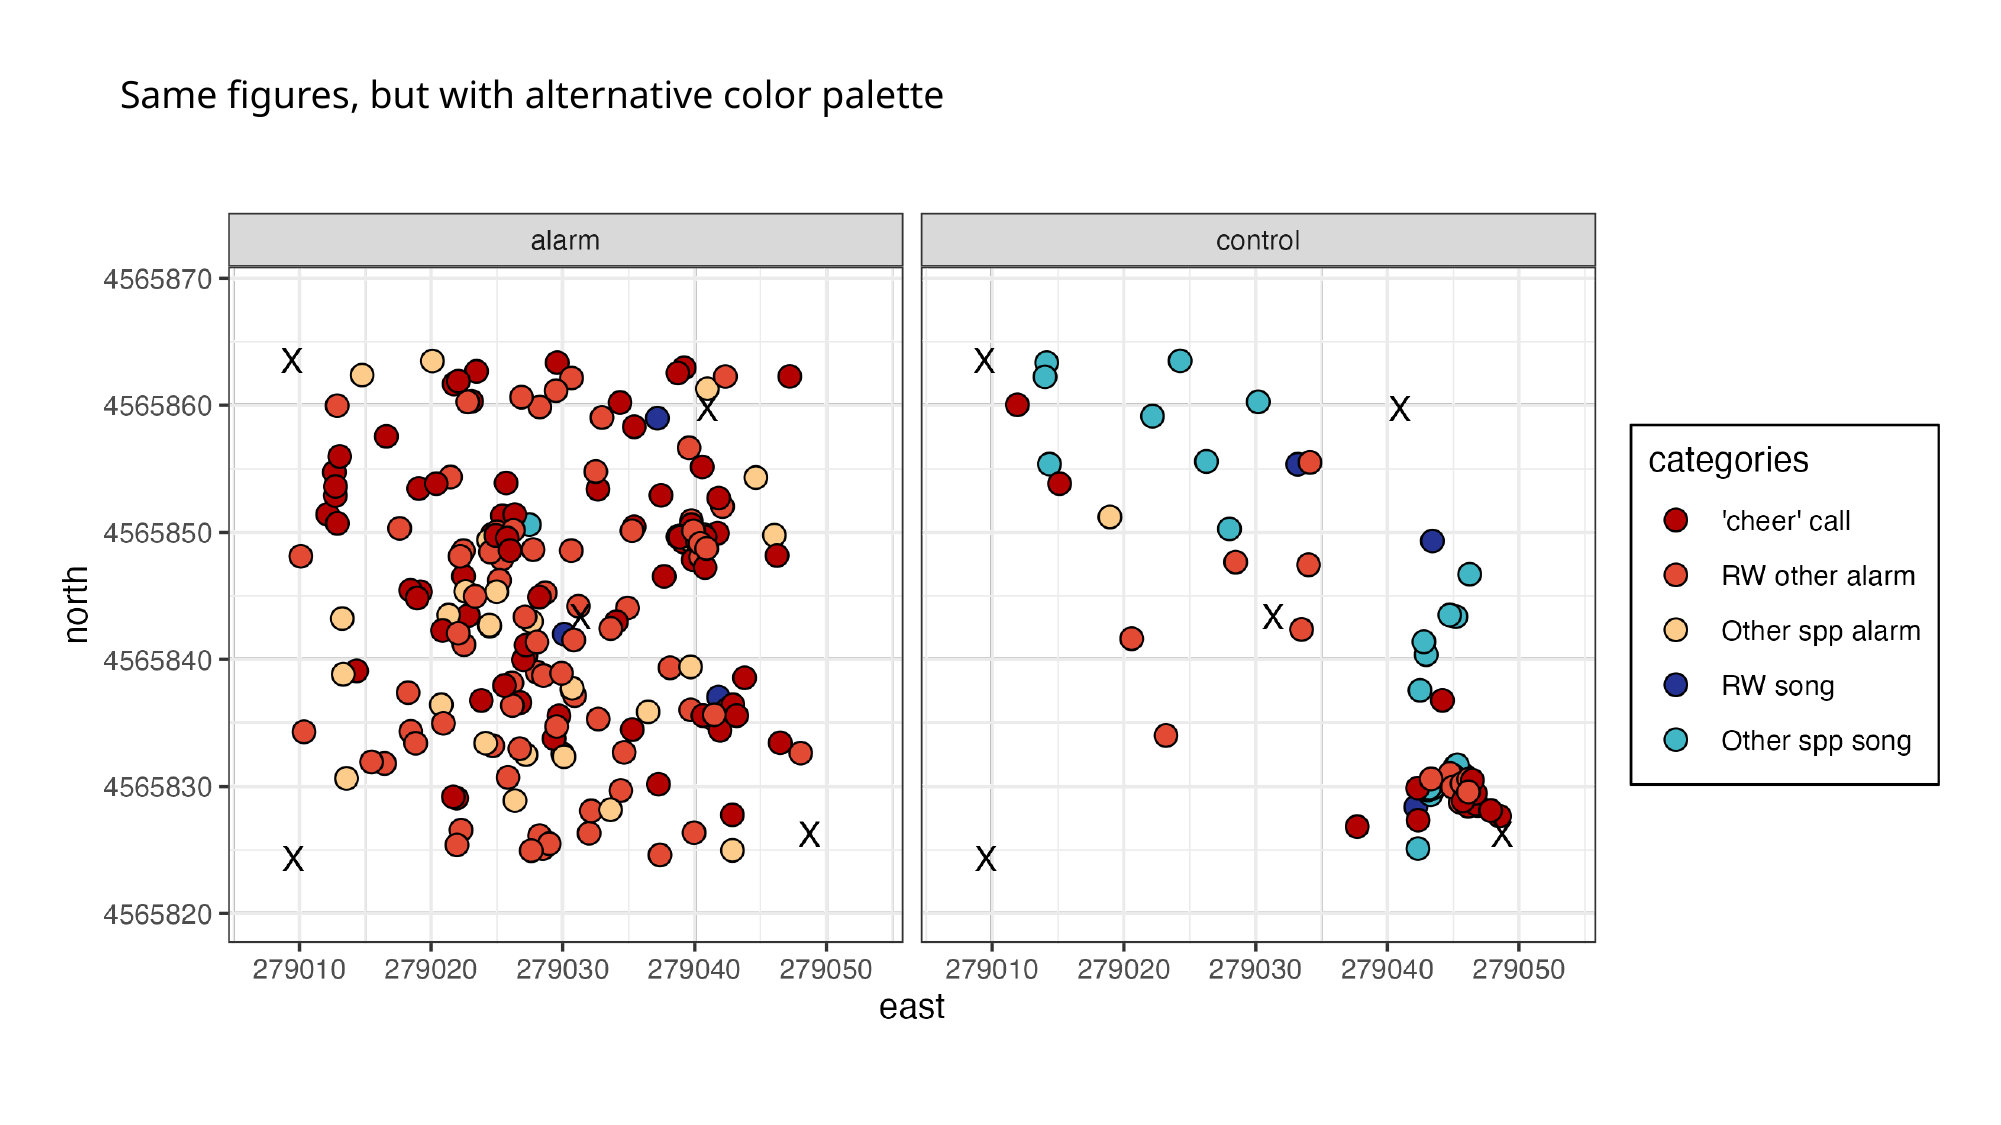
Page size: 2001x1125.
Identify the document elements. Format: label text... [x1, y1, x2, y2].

picture [44, 195, 1956, 1044]
text_box Same figures, but with alternative color palette [105, 63, 961, 124]
